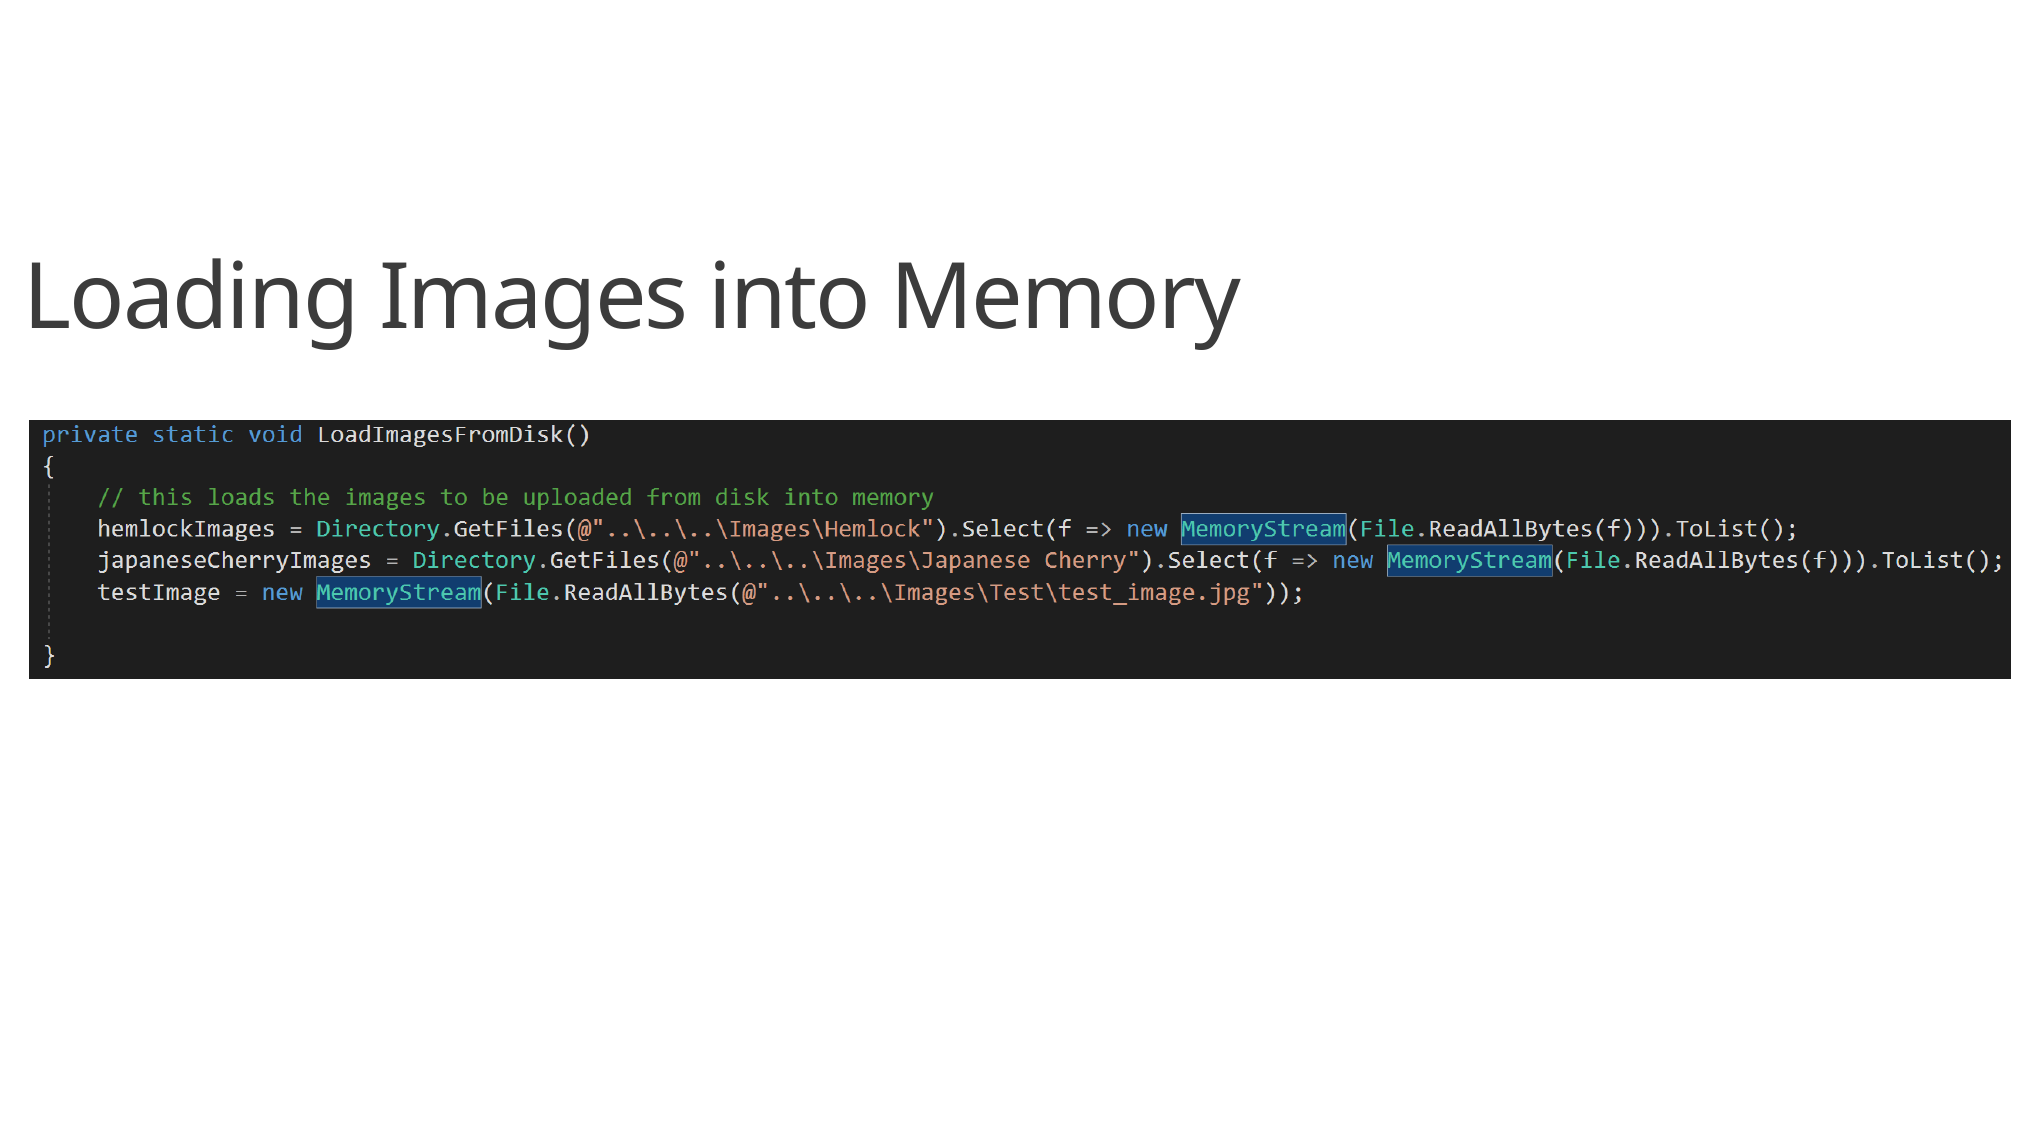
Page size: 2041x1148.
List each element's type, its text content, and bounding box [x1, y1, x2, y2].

title Loading Images into Memory [0, 234, 1374, 373]
picture [29, 420, 2011, 679]
